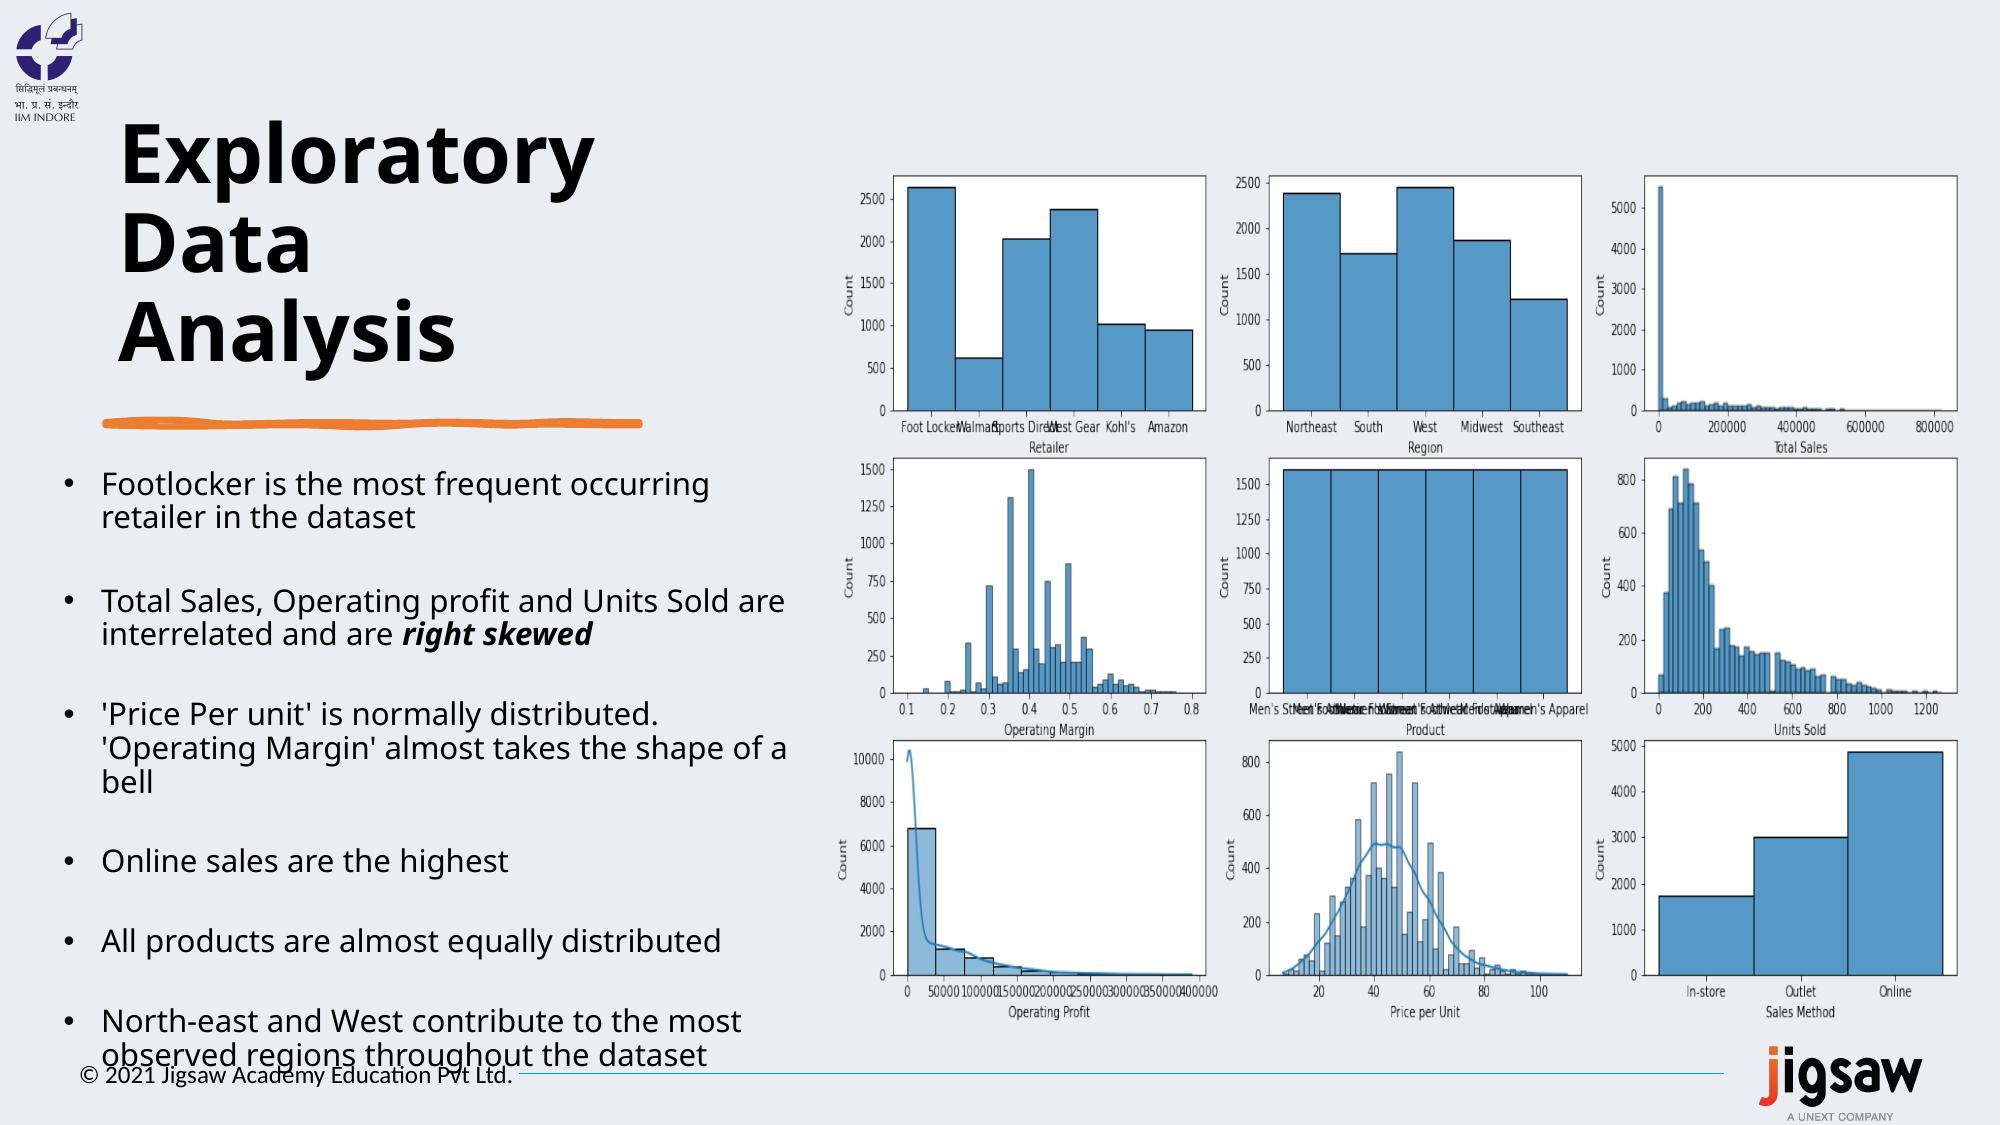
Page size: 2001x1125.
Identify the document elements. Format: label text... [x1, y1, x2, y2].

picture [1753, 1042, 1928, 1125]
picture [830, 165, 1964, 1031]
text_box Exploratory Data Analysis [103, 104, 666, 387]
text_box Footlocker is the most frequent occurring retailer in the dataset Total Sales, Operating profit and Units Sold are interrelated and are right skewed 'Price Per unit' is normally distributed. 'Operating Margin' almost takes the shape of a bell Online sales are the highest All products are almost equally distributed North-east and West contribute to the most observed regions throughout the dataset [48, 460, 831, 1077]
picture [14, 12, 83, 122]
text_box [104, 418, 641, 429]
